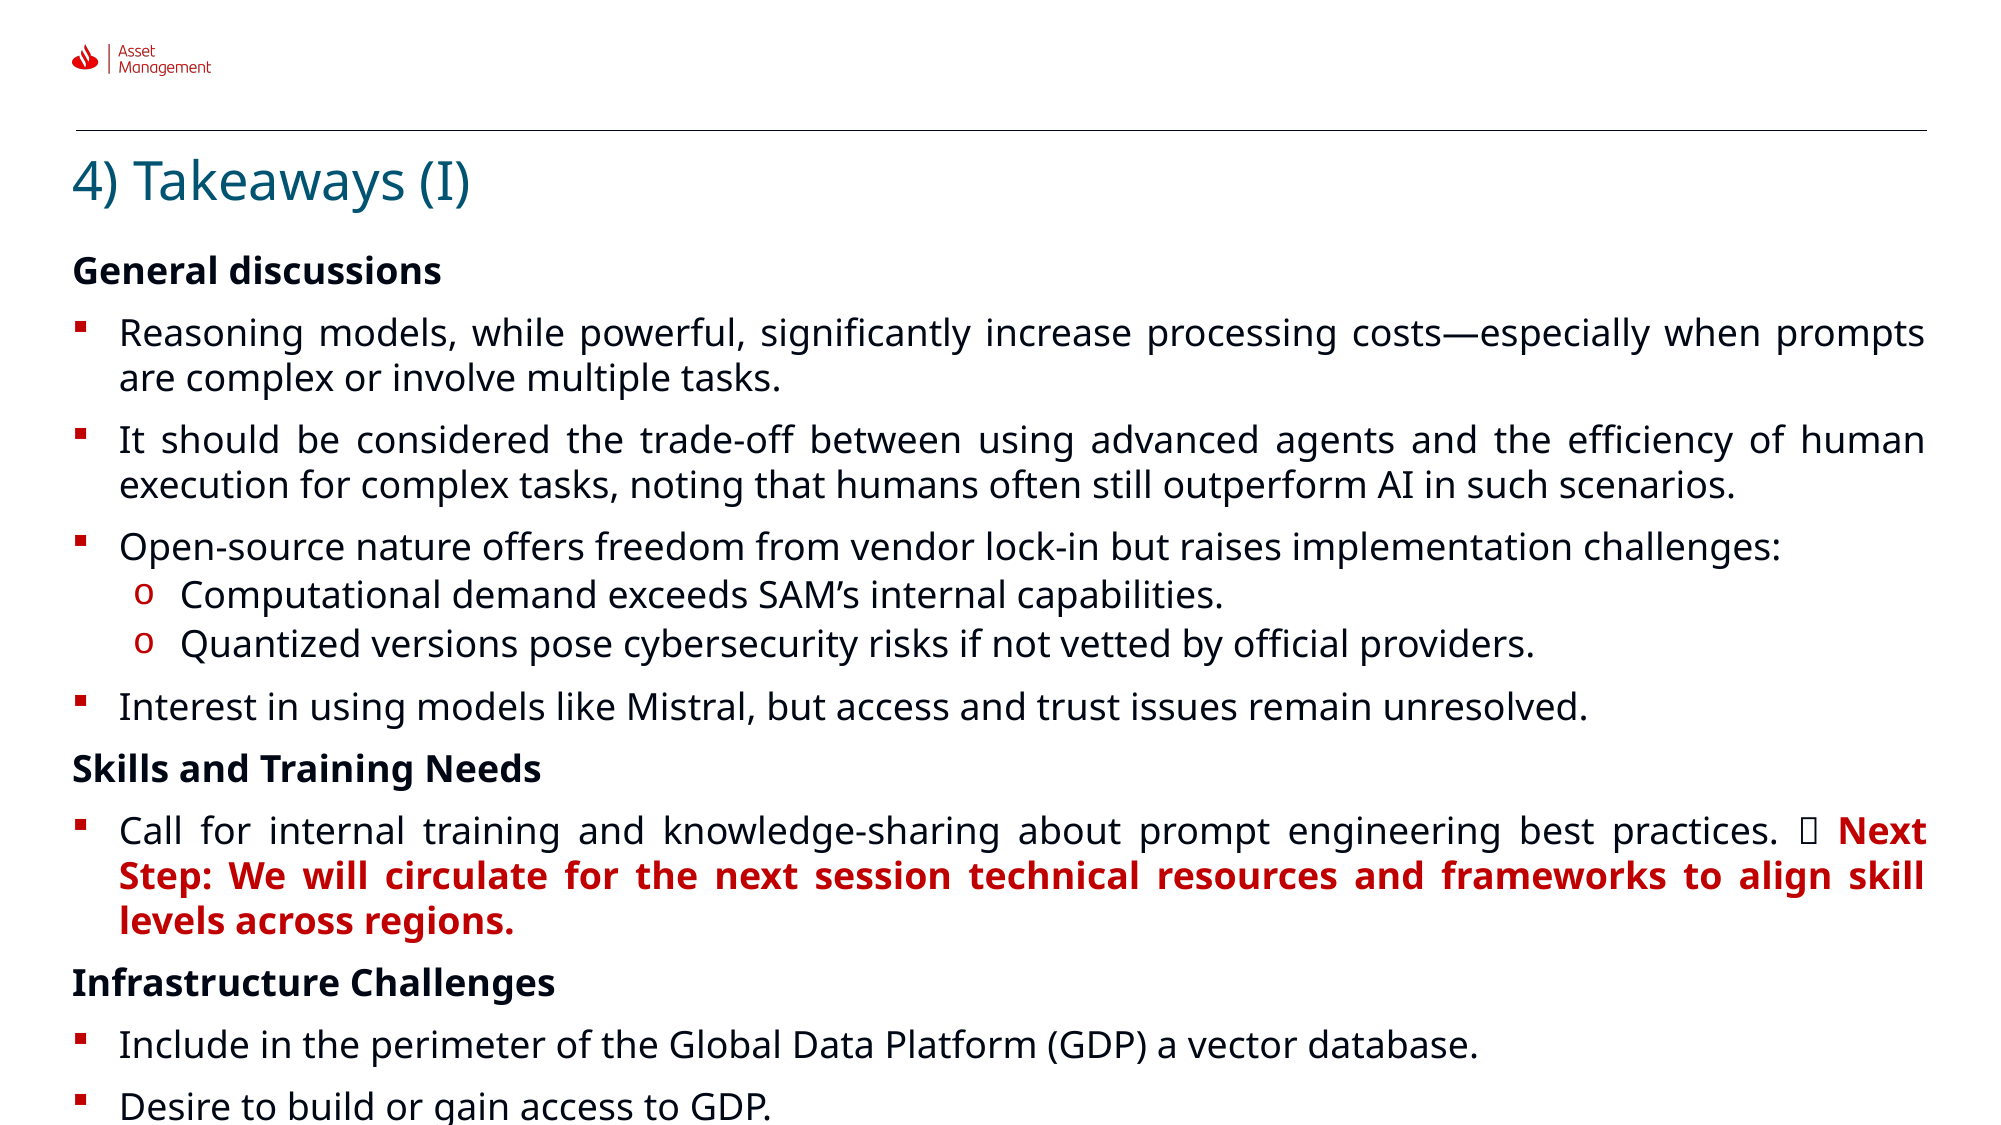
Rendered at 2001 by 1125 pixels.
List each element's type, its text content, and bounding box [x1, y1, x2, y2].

text_box General discussions Reasoning models, while powerful, significantly increase processing costs—especially when prompts are complex or involve multiple tasks. It should be considered the trade-off between using advanced agents and the efficiency of human execution for complex tasks, noting that humans often still outperform AI in such scenarios. Open-source nature offers freedom from vendor lock-in but raises implementation challenges: Computational demand exceeds SAM’s internal capabilities. Quantized versions pose cybersecurity risks if not vetted by official providers. Interest in using models like Mistral, but access and trust issues remain unresolved. Skills and Training Needs Call for internal training and knowledge-sharing about prompt engineering best practices.  Next Step: We will circulate for the next session technical resources and frameworks to align skill levels across regions. Infrastructure Challenges Include in the perimeter of the Global Data Platform (GDP) a vector database. Desire to build or gain access to GDP. [71, 247, 1928, 1063]
title 4) Takeaways (I) [72, 154, 1928, 247]
picture [72, 44, 211, 76]
